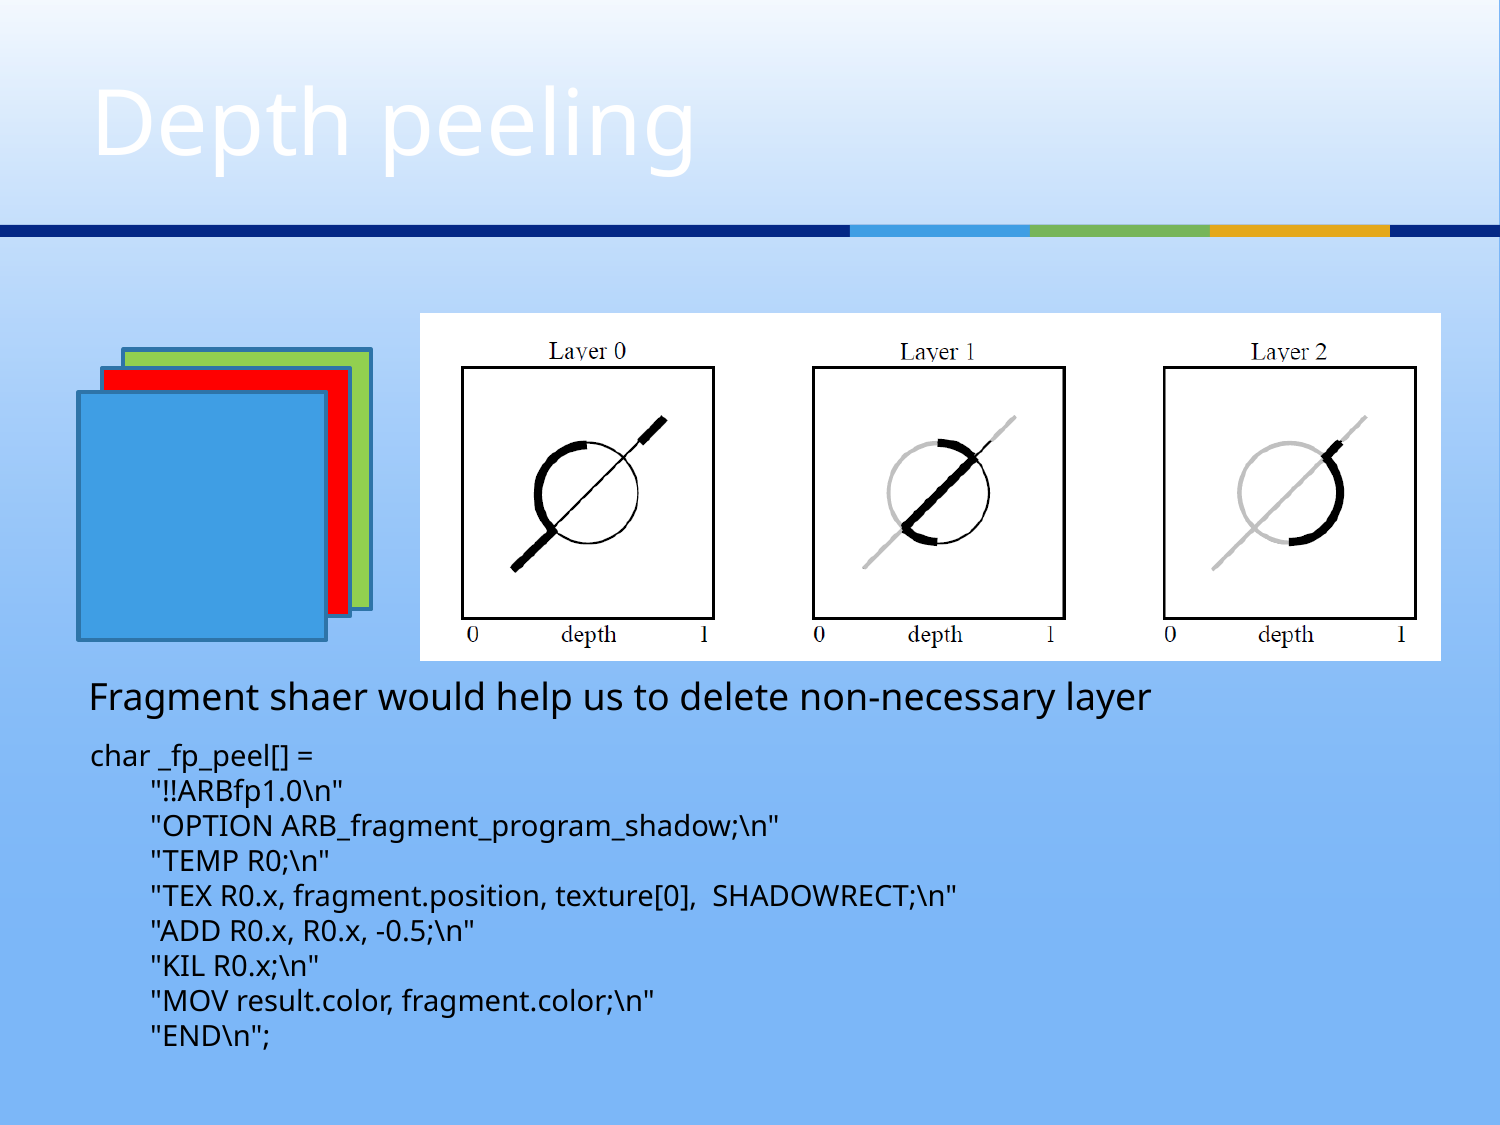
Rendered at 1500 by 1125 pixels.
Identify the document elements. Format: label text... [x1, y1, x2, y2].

text_box [100, 366, 352, 618]
text_box char _fp_peel[] = "!!ARBfp1.0\n" "OPTION ARB_fragment_program_shadow;\n" "TEMP R0;\n" "TEX R0.x, fragment.position, texture[0], SHADOWRECT;\n" "ADD R0.x, R0.x, -0.5;\n" "KIL R0.x;\n" "MOV result.color, fragment.color;\n" "END\n"; [75, 730, 1166, 1060]
text_box [121, 347, 373, 611]
text_box Fragment shaer would help us to delete non-necessary layer [73, 665, 1208, 725]
text_box [76, 390, 328, 642]
title Depth peeling [75, 24, 1425, 213]
picture [420, 312, 1441, 662]
